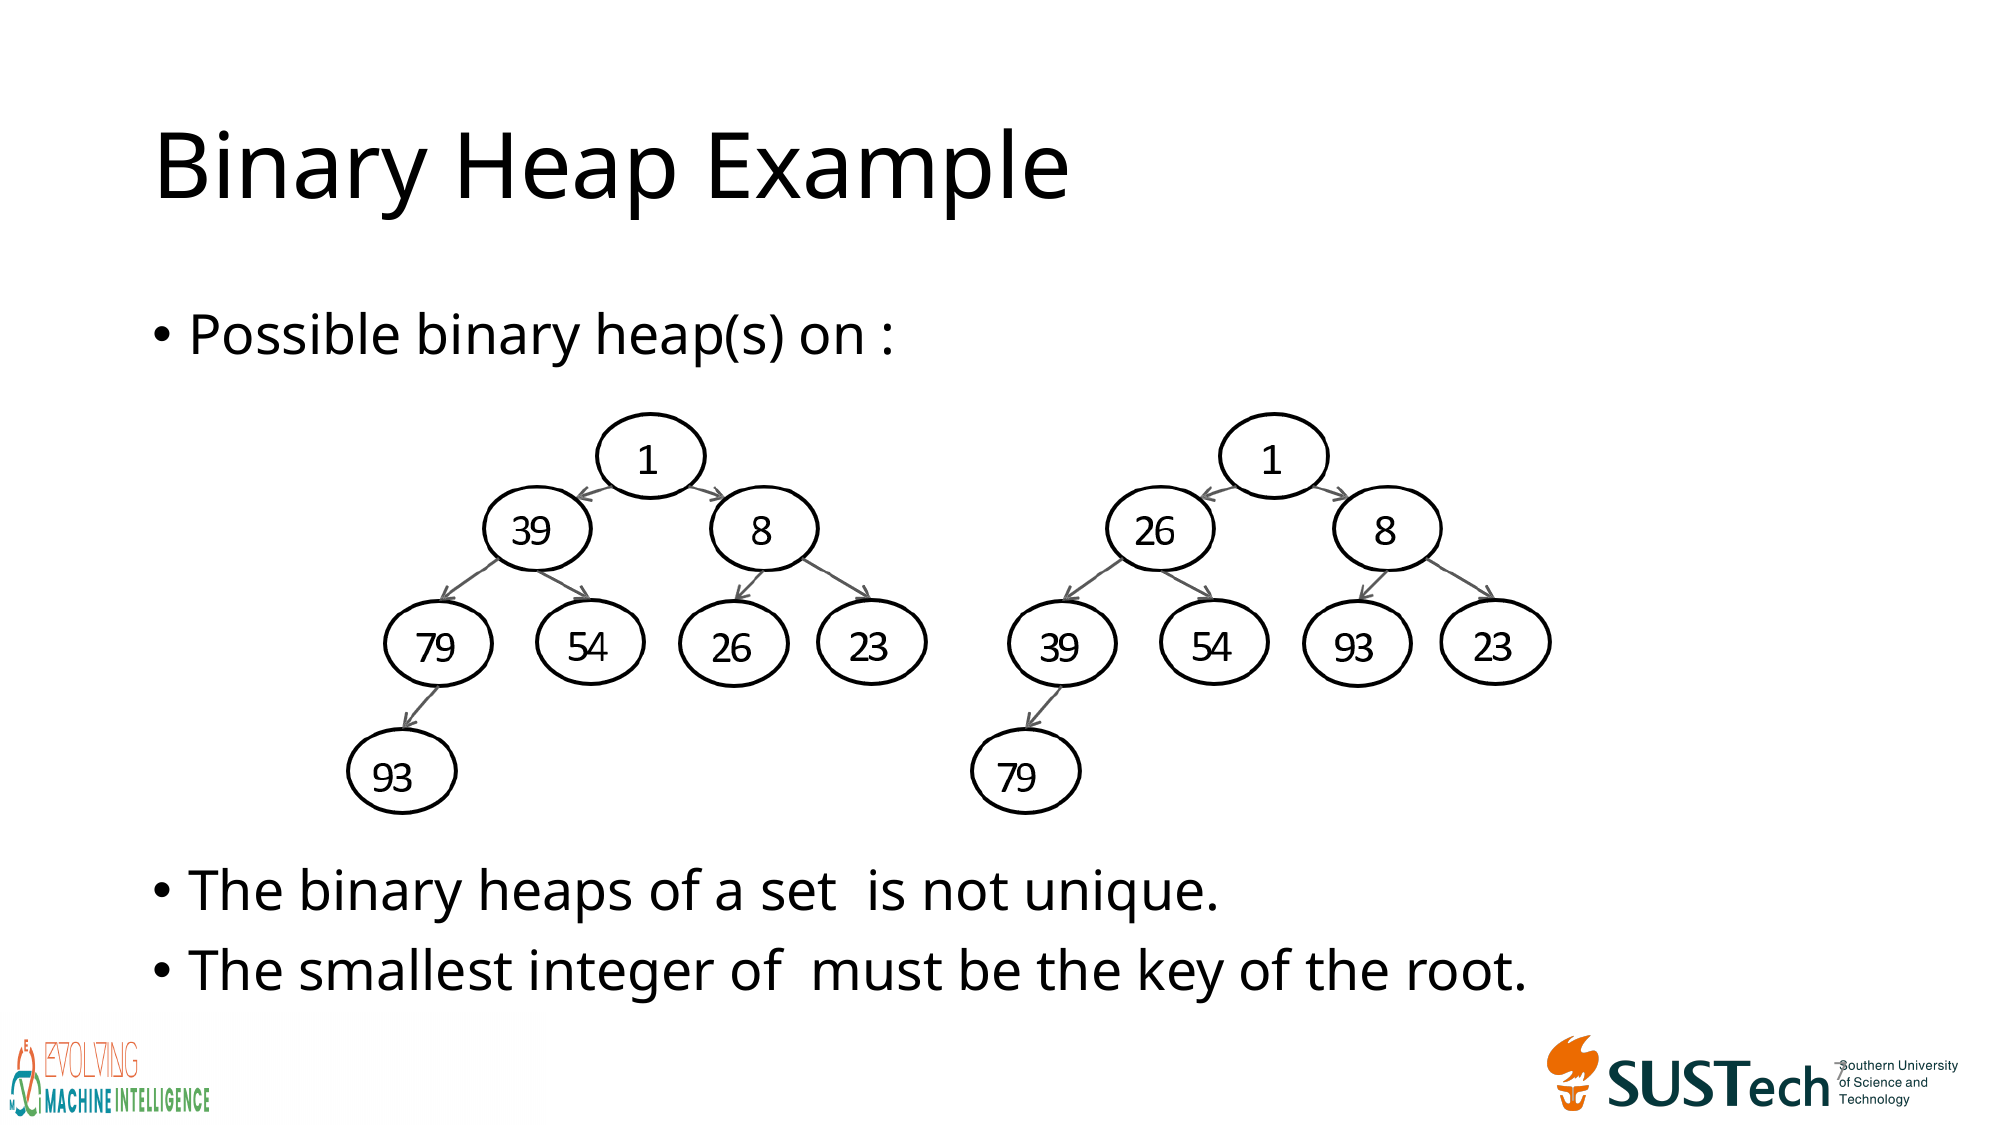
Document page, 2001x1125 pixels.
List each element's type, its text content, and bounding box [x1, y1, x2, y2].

slide_number 7 [1412, 1042, 1863, 1103]
picture [0, 1012, 547, 1125]
picture [335, 405, 1554, 821]
picture [1547, 1035, 1958, 1111]
title Binary Heap Example [137, 59, 1863, 278]
